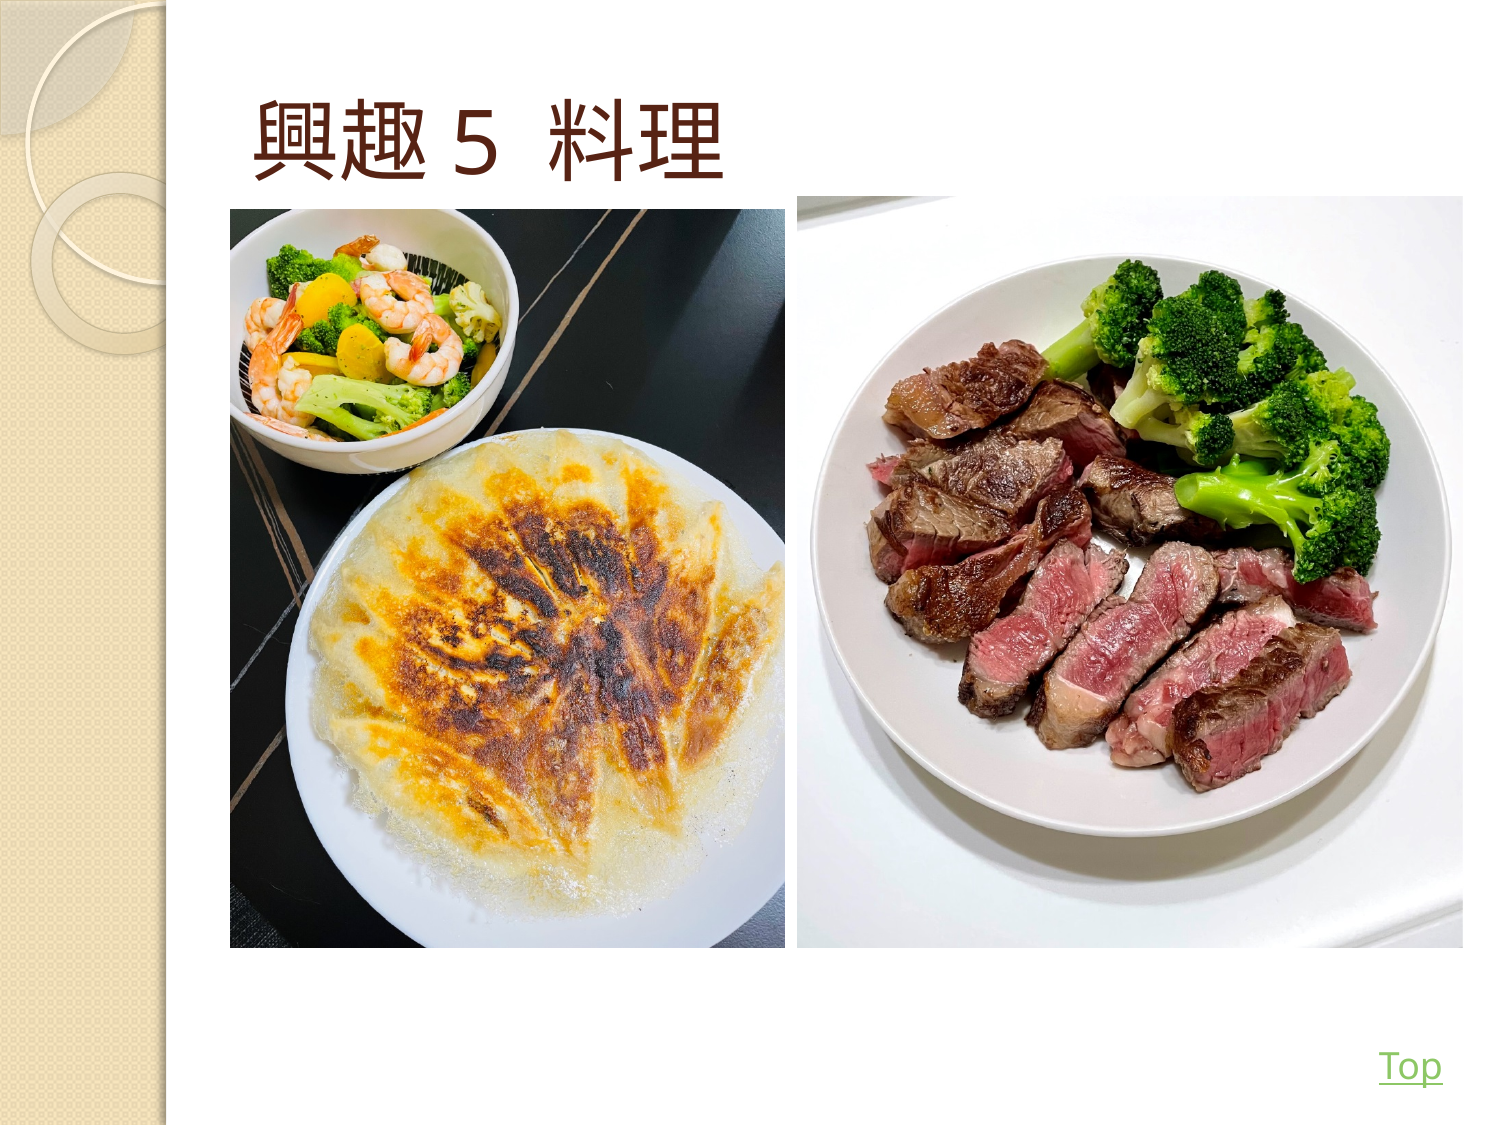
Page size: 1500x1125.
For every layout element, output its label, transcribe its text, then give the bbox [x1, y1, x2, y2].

text_box Top [1364, 1034, 1468, 1101]
title 興趣5 料理 [235, 45, 1466, 209]
picture [796, 196, 1465, 948]
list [229, 208, 785, 949]
